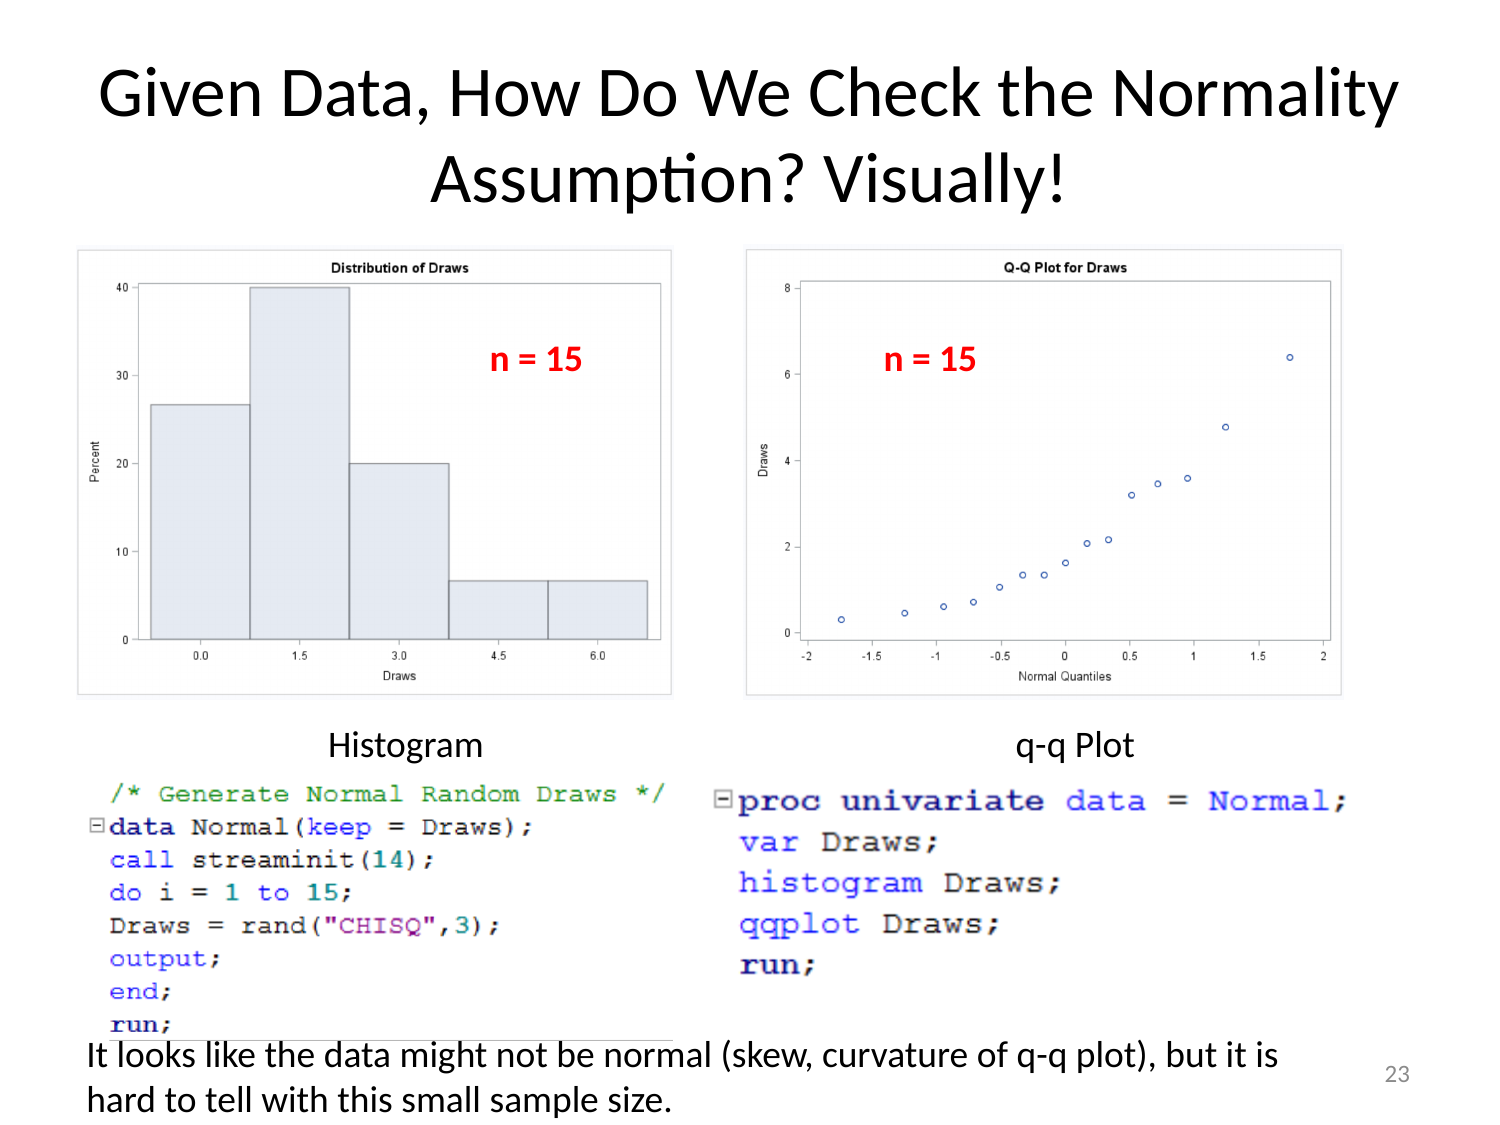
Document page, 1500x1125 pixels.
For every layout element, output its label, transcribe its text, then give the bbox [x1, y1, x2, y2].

text_box Histogram [262, 712, 550, 772]
slide_number 23 [1353, 1042, 1425, 1103]
title Given Data, How Do We Check the Normality Assumption? Visually! [75, 37, 1425, 225]
picture [699, 774, 1360, 997]
text_box q-q Plot [931, 712, 1220, 773]
picture [77, 773, 673, 1041]
picture [743, 243, 1345, 701]
picture [76, 244, 675, 701]
text_box It looks like the data might not be normal (skew, curvature of q-q plot), but it is hard to tell with this small sample size. [71, 1022, 1353, 1125]
